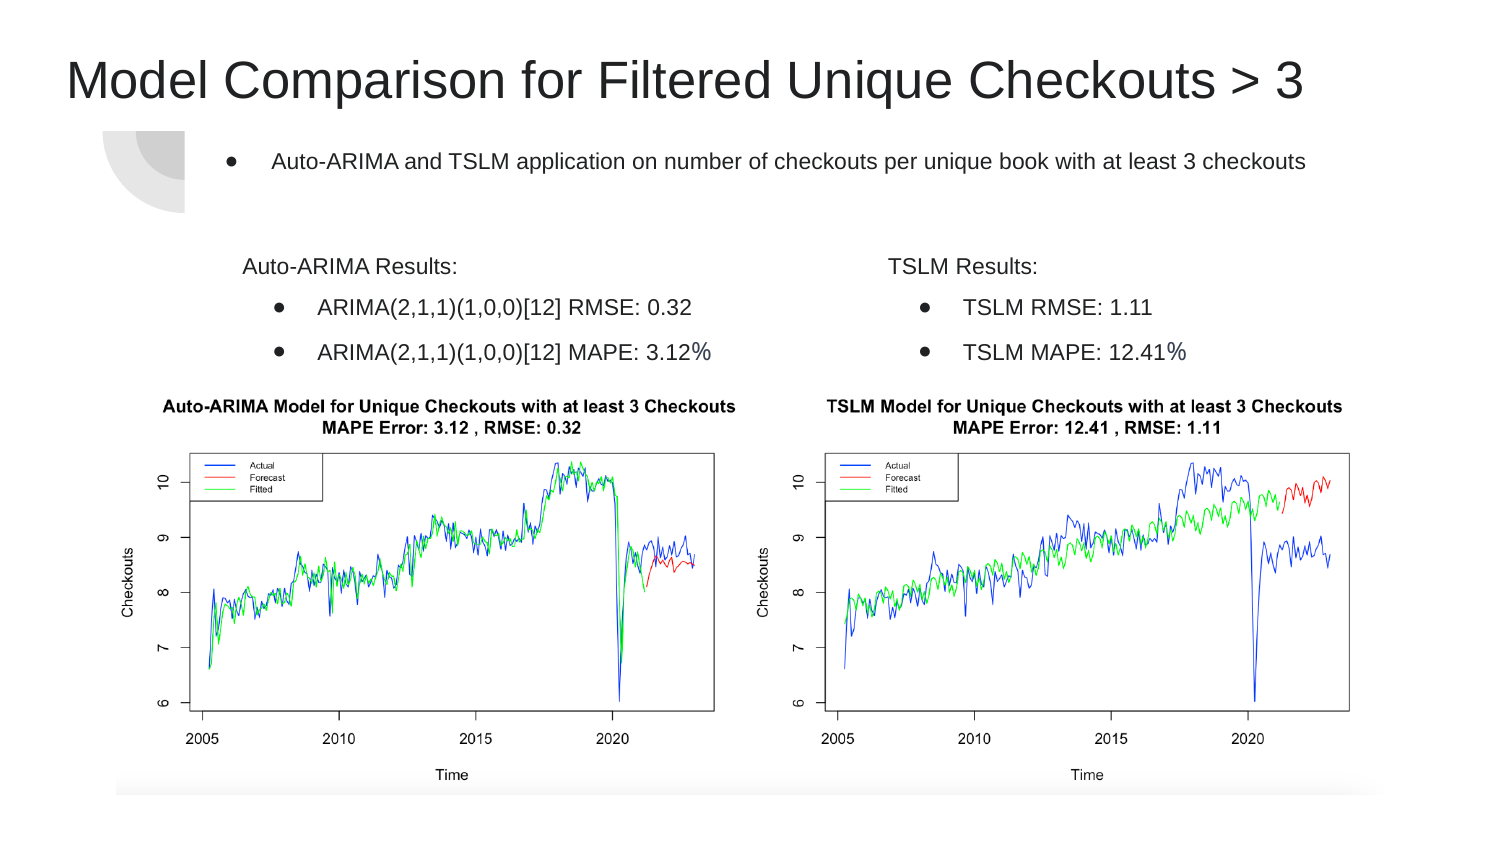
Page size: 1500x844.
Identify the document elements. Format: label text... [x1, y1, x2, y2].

text_box Auto-ARIMA Results: ARIMA(2,1,1)(1,0,0)[12] RMSE: 0.32 ARIMA(2,1,1)(1,0,0)[12] MAPE: 3.12% [227, 223, 793, 366]
picture [116, 383, 1384, 795]
text_box Model Comparison for Filtered Unique Checkouts > 3 [51, 31, 1449, 126]
text_box Auto-ARIMA and TSLM application on number of checkouts per unique book with at least 3 checkouts [181, 131, 1415, 200]
text_box TSLM Results: TSLM RMSE: 1.11 TSLM MAPE: 12.41% [872, 223, 1449, 366]
